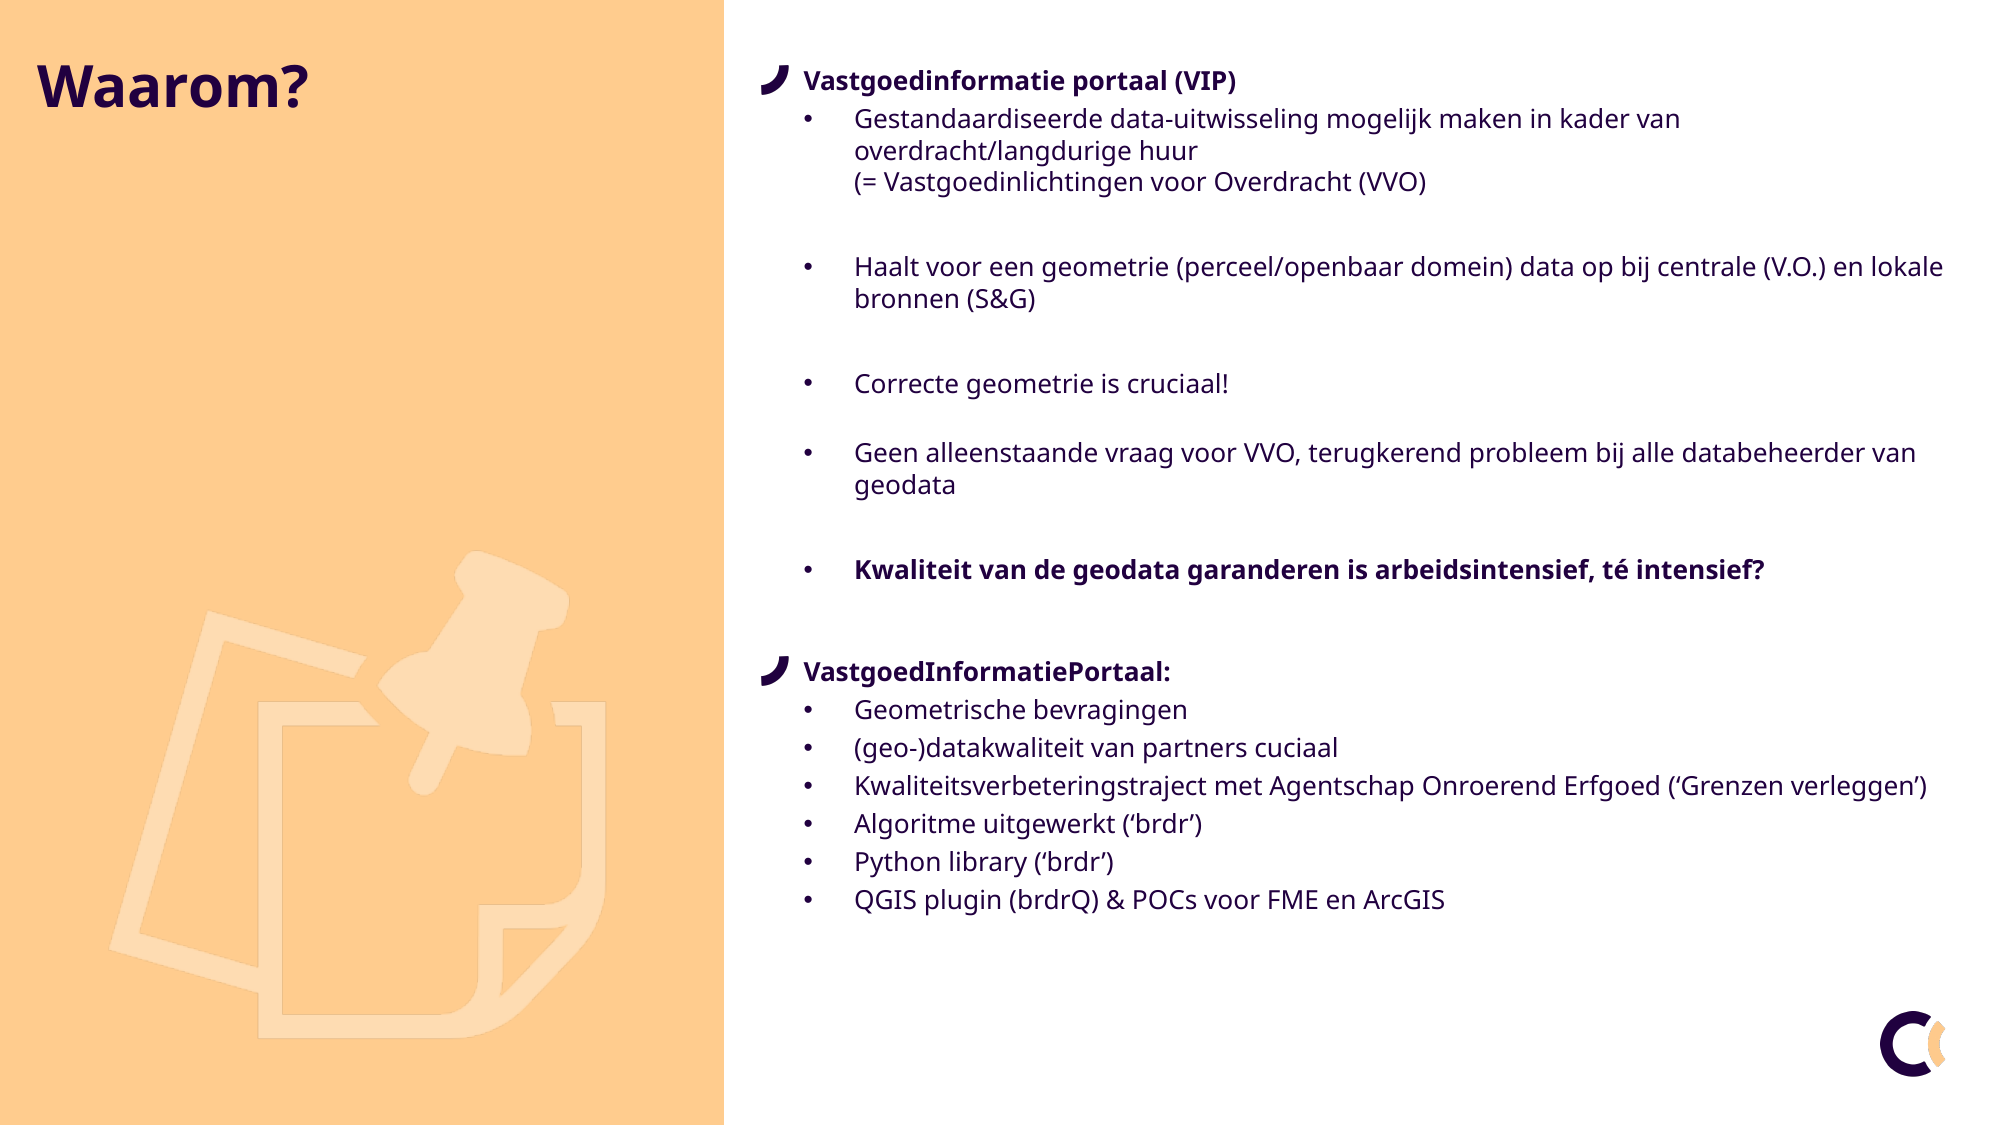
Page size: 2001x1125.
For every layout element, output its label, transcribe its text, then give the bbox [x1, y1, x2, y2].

list Vastgoedinformatie portaal (VIP) Gestandaardiseerde data-uitwisseling mogelijk maken in kader van overdracht/langdurige huur (= Vastgoedinlichtingen voor Overdracht (VVO) Haalt voor een geometrie (perceel/openbaar domein) data op bij centrale (V.O.) en lokale bronnen (S&G) Correcte geometrie is cruciaal! Geen alleenstaande vraag voor VVO, terugkerend probleem bij alle databeheerder van geodata Kwaliteit van de geodata garanderen is arbeidsintensief, té intensief? VastgoedInformatiePortaal: Geometrische bevragingen (geo-)datakwaliteit van partners cuciaal Kwaliteitsverbeteringstraject met Agentschap Onroerend Erfgoed (‘Grenzen verleggen’) Algoritme uitgewerkt (‘brdr’) Python library (‘brdr’) QGIS plugin (brdrQ) & POCs voor FME en ArcGIS [761, 57, 1946, 961]
picture [1880, 1011, 1946, 1078]
title Waarom? [37, 49, 692, 406]
picture [761, 65, 789, 95]
picture [761, 656, 789, 686]
picture [69, 508, 655, 1094]
